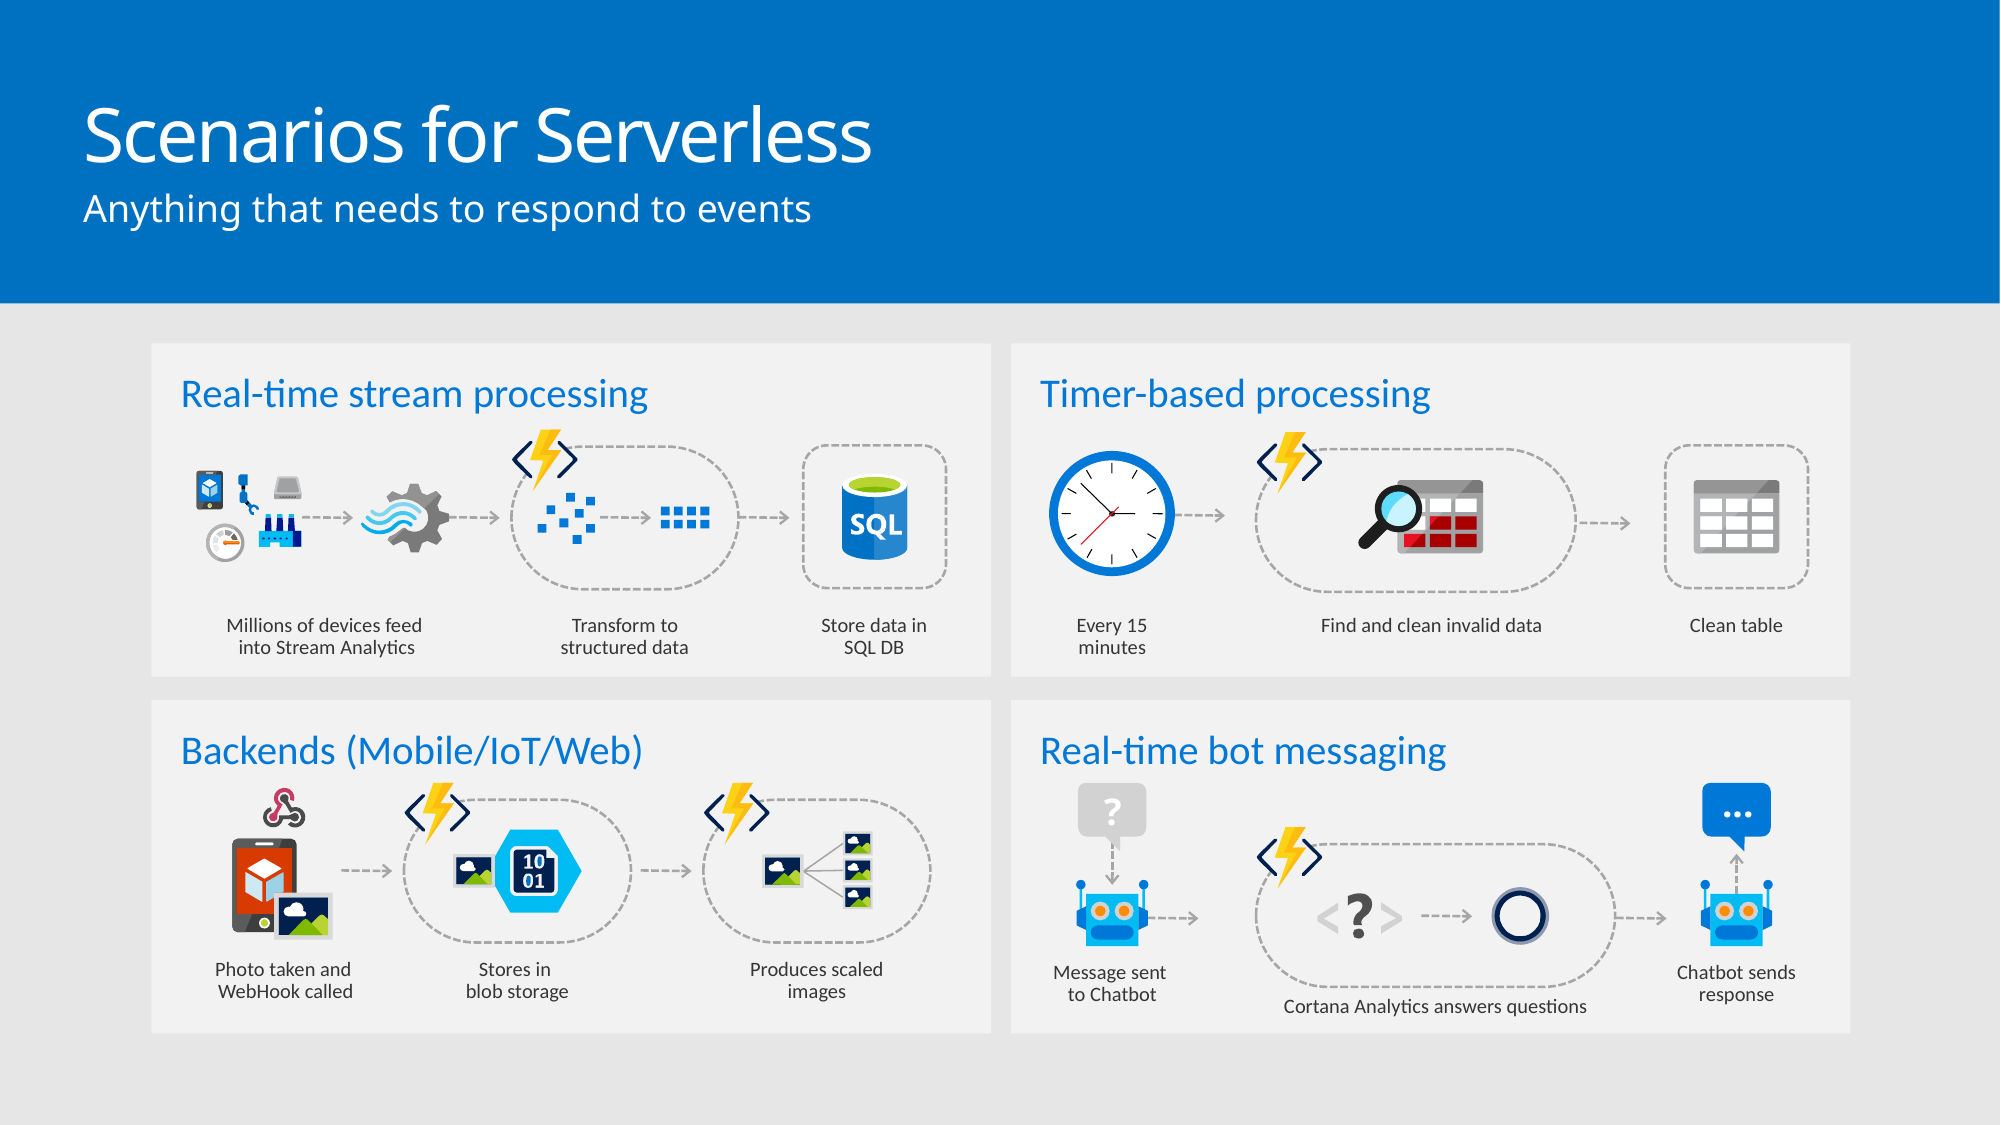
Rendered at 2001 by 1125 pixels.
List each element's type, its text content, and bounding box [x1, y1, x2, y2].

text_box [1010, 699, 1851, 1034]
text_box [151, 343, 992, 677]
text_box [1010, 343, 1851, 677]
text_box Anything that needs to respond to events [68, 182, 1981, 269]
text_box [0, 0, 2000, 304]
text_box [151, 699, 992, 1034]
text_box Scenarios for Serverless [68, 90, 1981, 180]
